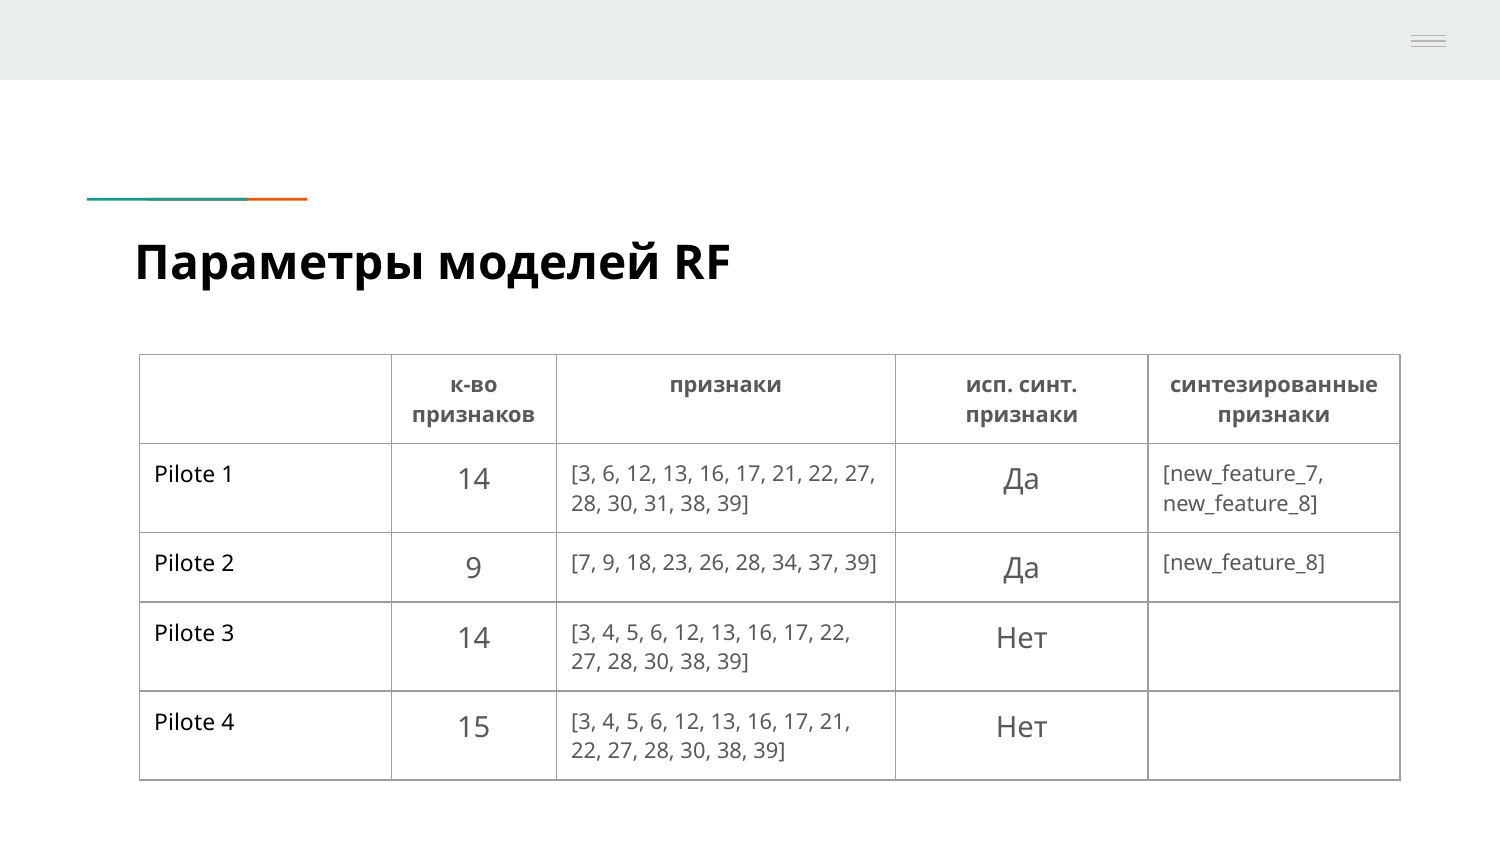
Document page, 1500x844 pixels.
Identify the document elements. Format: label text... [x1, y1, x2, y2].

table_header признаки [557, 355, 895, 443]
table_cell Pilote 4 [140, 692, 391, 779]
table_cell 9 [392, 533, 556, 601]
table_cell Pilote 3 [140, 603, 391, 690]
table_cell Нет [896, 603, 1147, 690]
table_cell [7, 9, 18, 23, 26, 28, 34, 37, 39] [557, 533, 895, 601]
table_cell [3, 6, 12, 13, 16, 17, 21, 22, 27, 28, 30, 31, 38, 39] [557, 444, 895, 532]
table_cell Pilote 2 [140, 533, 391, 601]
table_cell 14 [392, 603, 556, 690]
table_cell 14 [392, 444, 556, 532]
table_header к-во признаков [392, 355, 556, 443]
table_cell [1149, 692, 1399, 779]
table_cell [new_feature_7, new_feature_8] [1149, 444, 1399, 532]
table_cell [new_feature_8] [1149, 533, 1399, 601]
table_header синтезированные признаки [1149, 355, 1399, 443]
table_header исп. синт. признаки [896, 355, 1147, 443]
title Параметры моделей RF [119, 216, 807, 386]
table_header [140, 355, 391, 443]
table_cell Да [896, 444, 1147, 532]
table_cell [3, 4, 5, 6, 12, 13, 16, 17, 21, 22, 27, 28, 30, 38, 39] [557, 692, 895, 779]
table_cell Pilote 1 [140, 444, 391, 532]
table_cell [3, 4, 5, 6, 12, 13, 16, 17, 22, 27, 28, 30, 38, 39] [557, 603, 895, 690]
table_cell Да [896, 533, 1147, 601]
table_cell Нет [896, 692, 1147, 779]
table_cell [1149, 603, 1399, 690]
table_cell 15 [392, 692, 556, 779]
